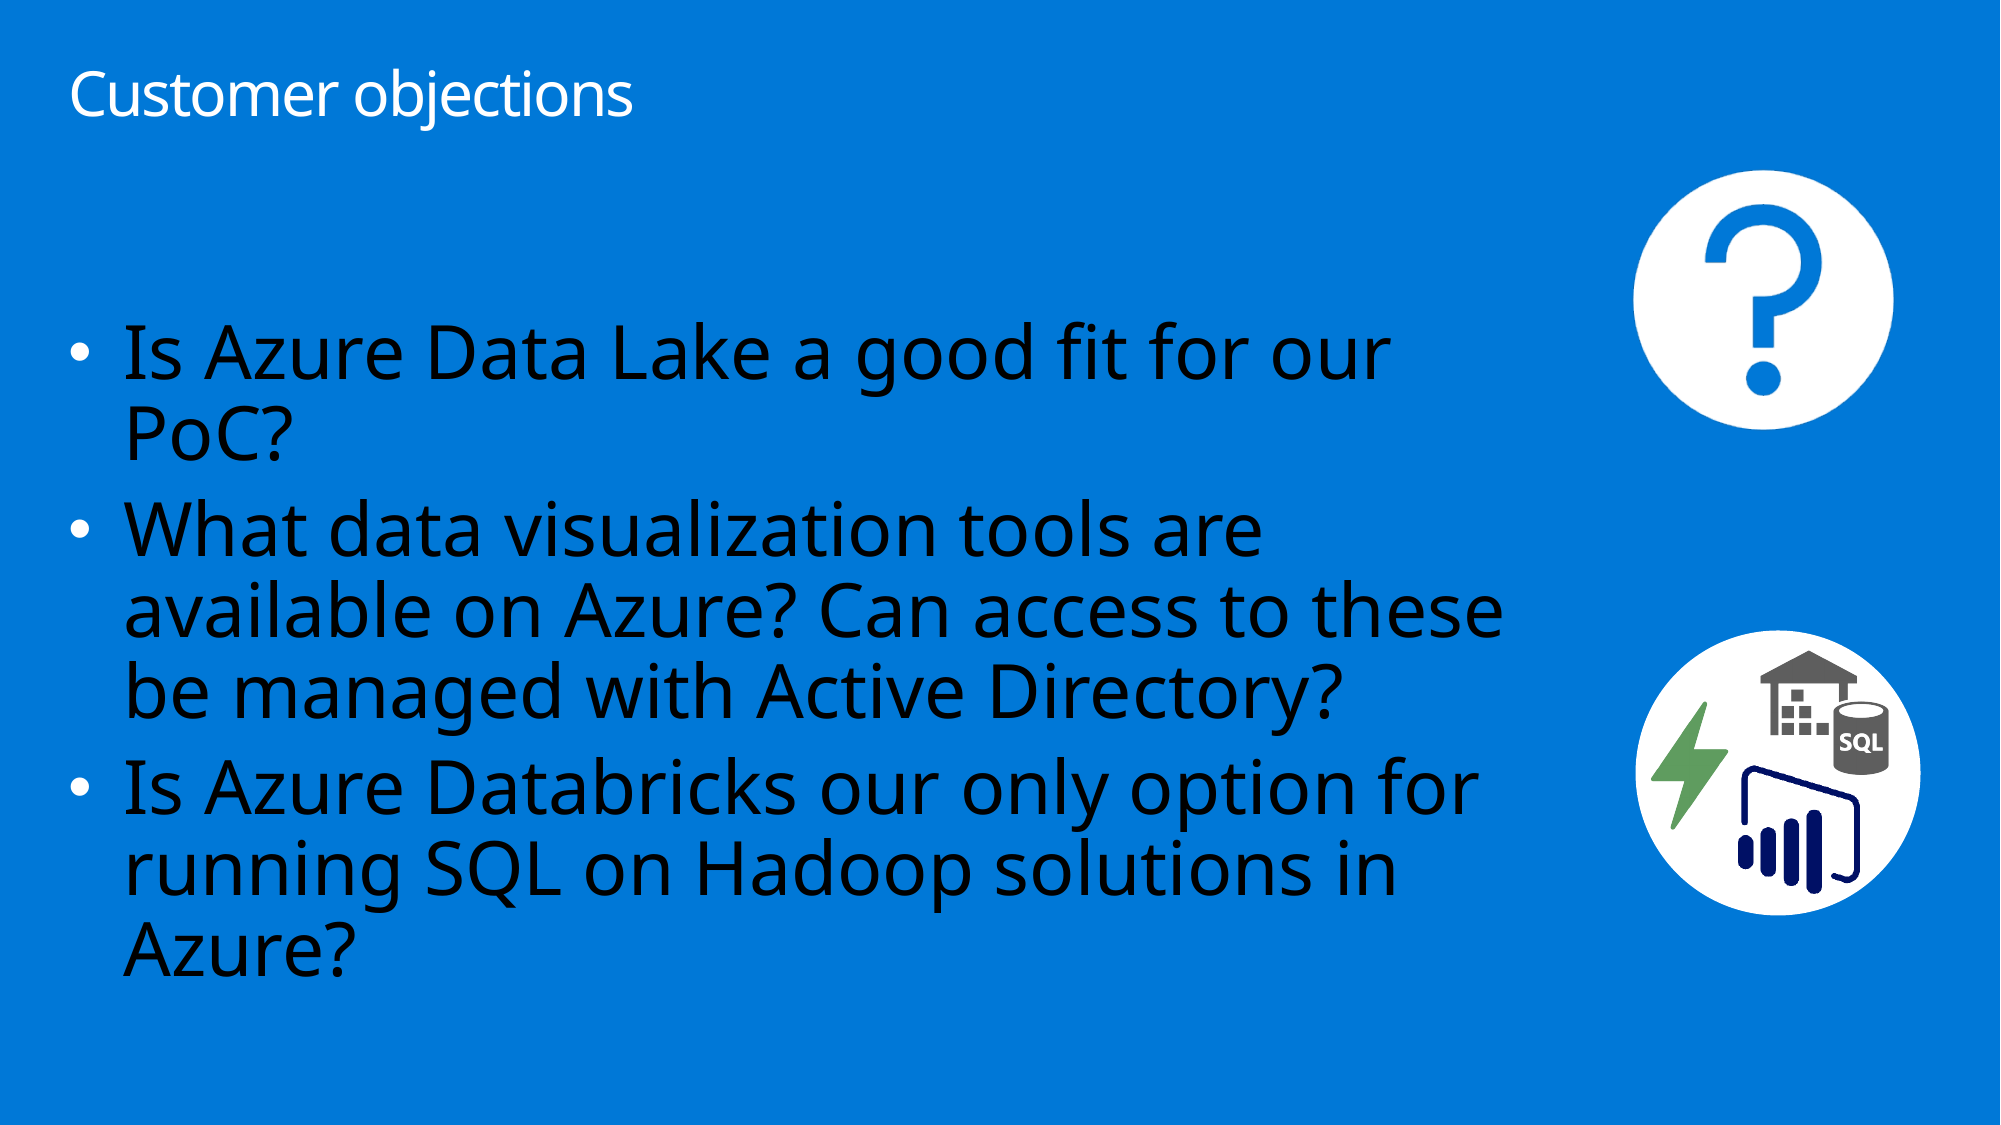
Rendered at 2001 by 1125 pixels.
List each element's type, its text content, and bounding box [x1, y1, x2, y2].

picture [1599, 135, 1929, 465]
list Is Azure Data Lake a good fit for our PoC? What data visualization tools are available on Azure? Can access to these be managed with Active Directory? Is Azure Databricks our only option for running SQL on Hadoop solutions in Azure? [44, 195, 1600, 1073]
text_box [1625, 630, 1921, 916]
title Customer objections [44, 47, 1957, 196]
